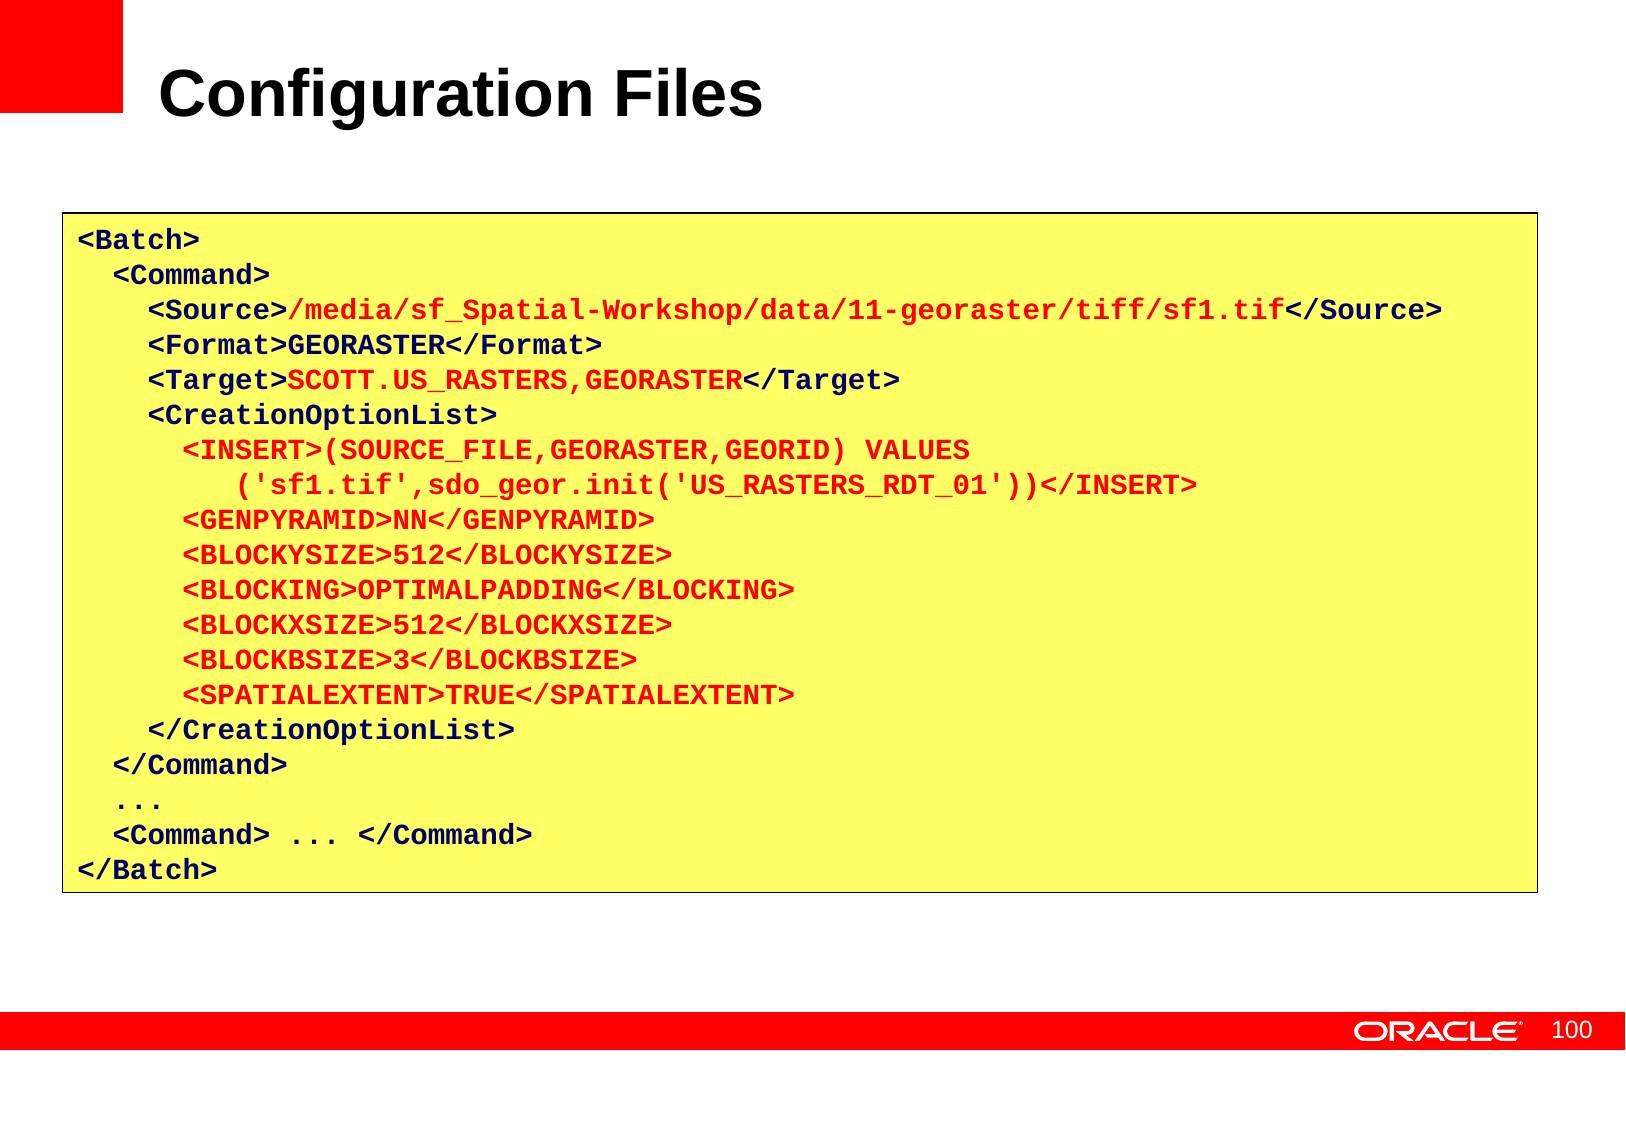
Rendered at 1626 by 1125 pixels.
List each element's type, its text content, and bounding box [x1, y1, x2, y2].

picture [0, 0, 123, 113]
picture [0, 1012, 1625, 1050]
text_box <Batch> <Command> <Source>/media/sf_Spatial-Workshop/data/11-georaster/tiff/sf1.tif</Source> <Format>GEORASTER</Format> <Target>SCOTT.US_RASTERS,GEORASTER</Target> <CreationOptionList> <INSERT>(SOURCE_FILE,GEORASTER,GEORID) VALUES ('sf1.tif',sdo_geor.init('US_RASTERS_RDT_01'))</INSERT> <GENPYRAMID>NN</GENPYRAMID> <BLOCKYSIZE>512</BLOCKYSIZE> <BLOCKING>OPTIMALPADDING</BLOCKING> <BLOCKXSIZE>512</BLOCKXSIZE> <BLOCKBSIZE>3</BLOCKBSIZE> <SPATIALEXTENT>TRUE</SPATIALEXTENT> </CreationOptionList> </Command> ... <Command> ... </Command> </Batch> [62, 213, 1538, 893]
title Configuration Files [157, 49, 1506, 205]
